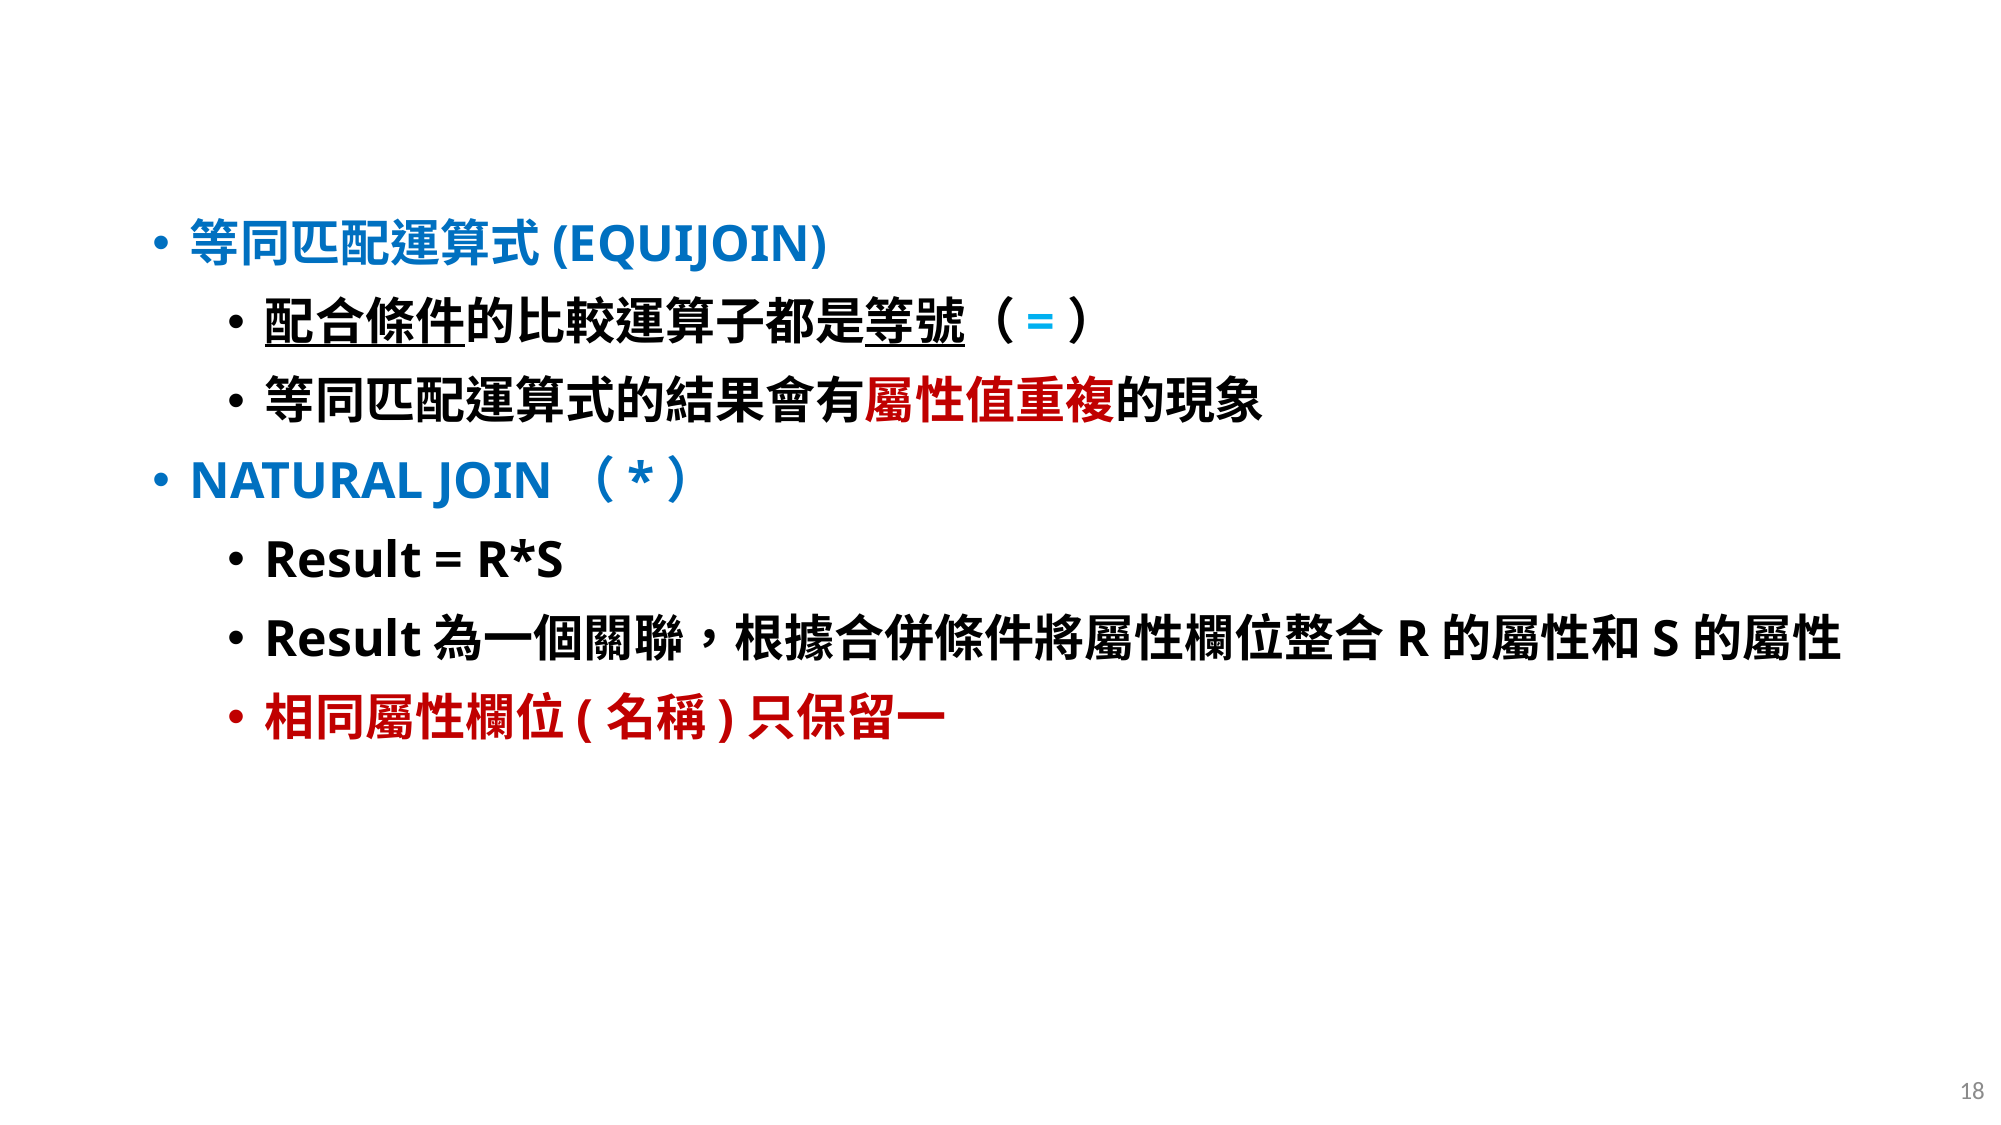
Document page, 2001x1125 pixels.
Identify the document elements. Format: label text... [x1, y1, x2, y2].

slide_number 18 [1550, 1059, 2000, 1119]
list 等同匹配運算式(EQUIJOIN) 配合條件的比較運算子都是等號（=） 等同匹配運算式的結果會有屬性值重複的現象 NATURAL JOIN（*） Result = R*S Result為一個關聯，根據合併條件將屬性欄位整合R的屬性和S的屬性 相同屬性欄位(名稱)只保留一 [137, 210, 1863, 1043]
